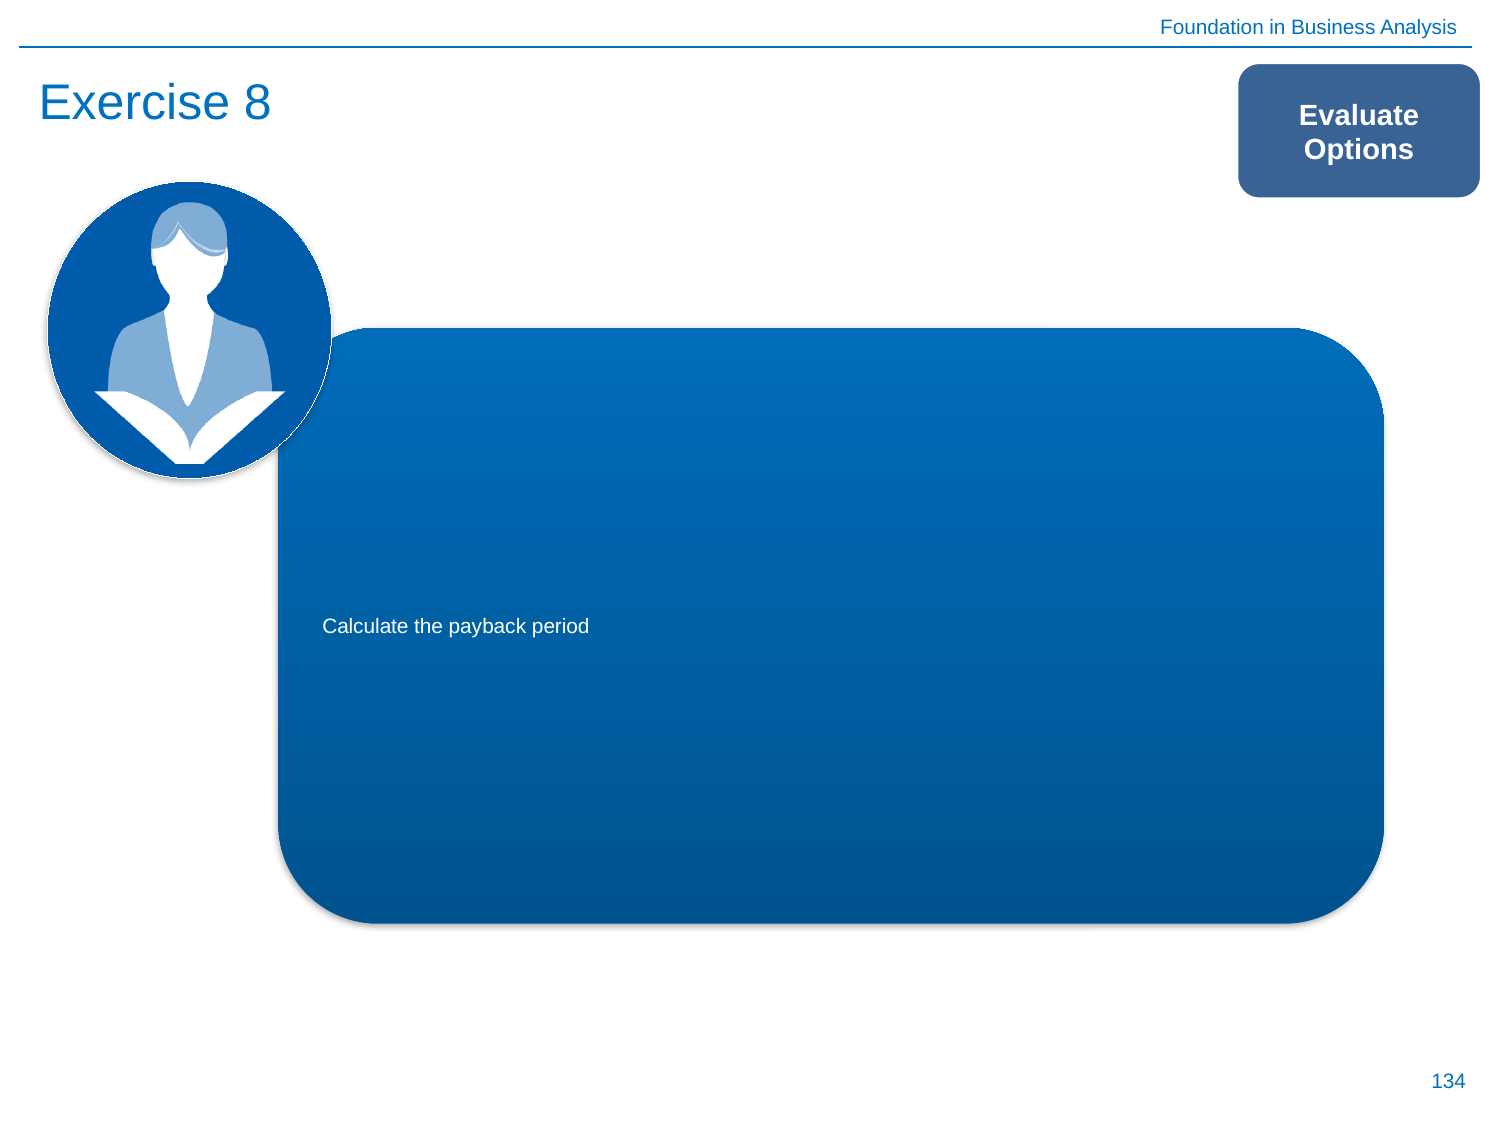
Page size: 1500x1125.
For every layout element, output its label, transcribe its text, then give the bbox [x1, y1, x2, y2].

title Exercise 8 [23, 58, 1465, 141]
text_box Evaluate Options [1234, 59, 1485, 202]
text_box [278, 327, 1385, 924]
text_box [47, 181, 332, 479]
